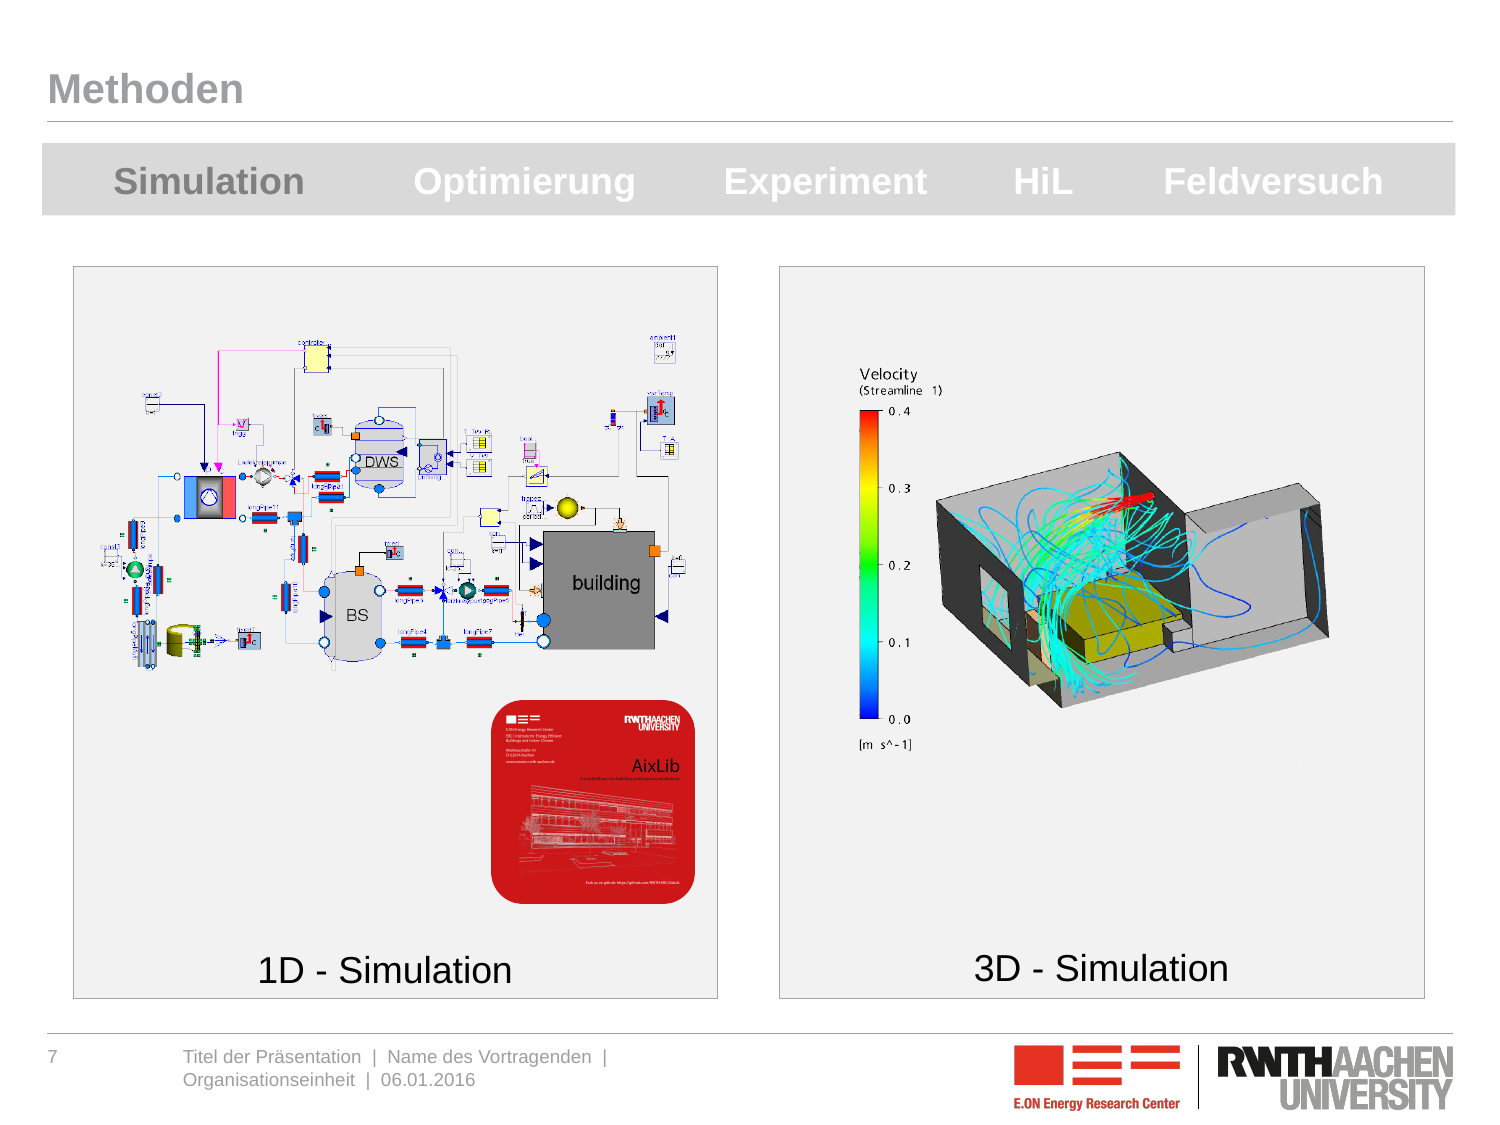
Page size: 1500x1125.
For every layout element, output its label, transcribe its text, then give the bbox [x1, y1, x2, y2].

text_box [779, 266, 1425, 999]
picture [1013, 1045, 1180, 1112]
title Methoden [47, 23, 1453, 113]
picture [491, 700, 695, 904]
text_box [73, 266, 718, 999]
picture [97, 333, 695, 675]
picture [1218, 1046, 1453, 1111]
text_box 3D - Simulation [973, 943, 1230, 989]
text_box Simulation Optimierung Experiment HiL Feldversuch [41, 142, 1456, 217]
text_box 1D - Simulation [257, 945, 514, 991]
picture [855, 356, 1349, 767]
